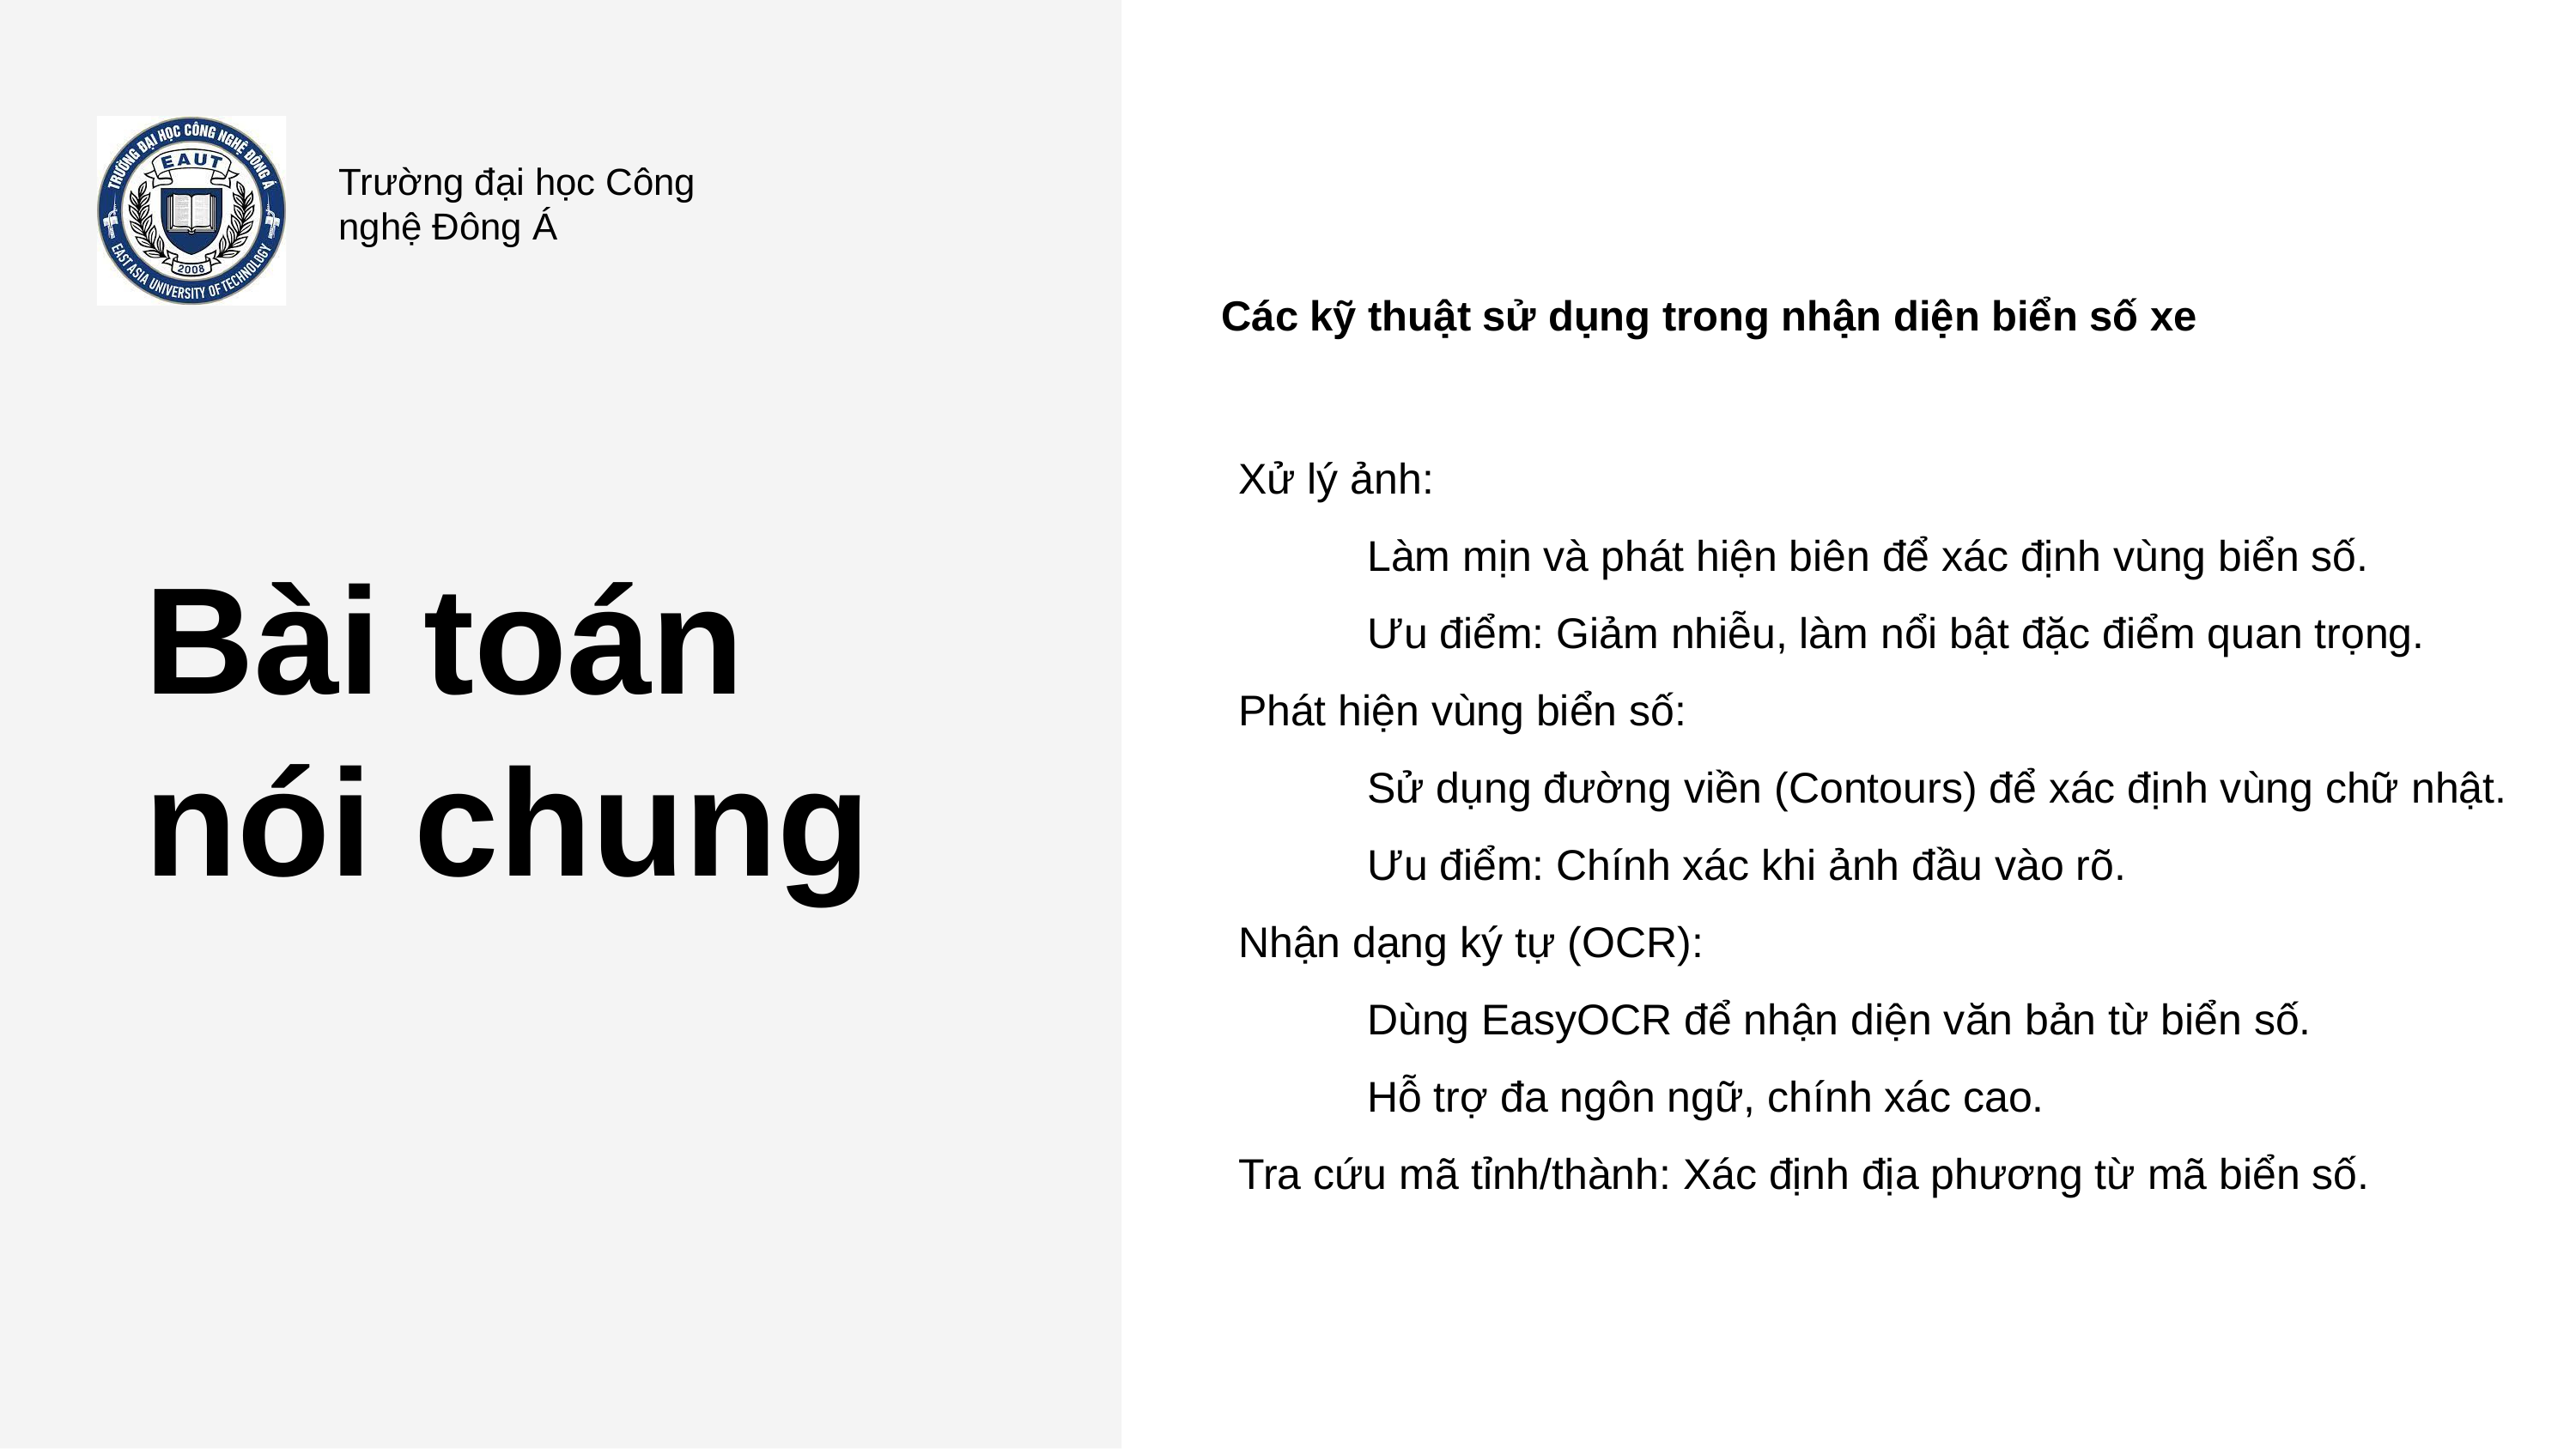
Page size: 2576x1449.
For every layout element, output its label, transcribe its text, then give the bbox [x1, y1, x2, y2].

text_box Trường đại học Công nghệ Đông Á [338, 157, 718, 248]
text_box [0, 0, 1122, 1449]
text_box Bài toán nói chung [144, 542, 933, 907]
text_box [96, 116, 287, 306]
text_box Xử lý ảnh: Làm mịn và phát hiện biên để xác định vùng biển số. Ưu điểm: Giảm nhiễu, làm nổi bật đặc điểm quan trọng. Phát hiện vùng biển số: Sử dụng đường viền (Contours) để xác định vùng chữ nhật. Ưu điểm: Chính xác khi ảnh đầu vào rõ. Nhận dạng ký tự (OCR): Dùng EasyOCR để nhận diện văn bản từ biển số. Hỗ trợ đa ngôn ngữ, chính xác cao. Tra cứu mã tỉnh/thành: Xác định địa phương từ mã biển số. [1225, 418, 2523, 1204]
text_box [1221, 284, 2432, 446]
